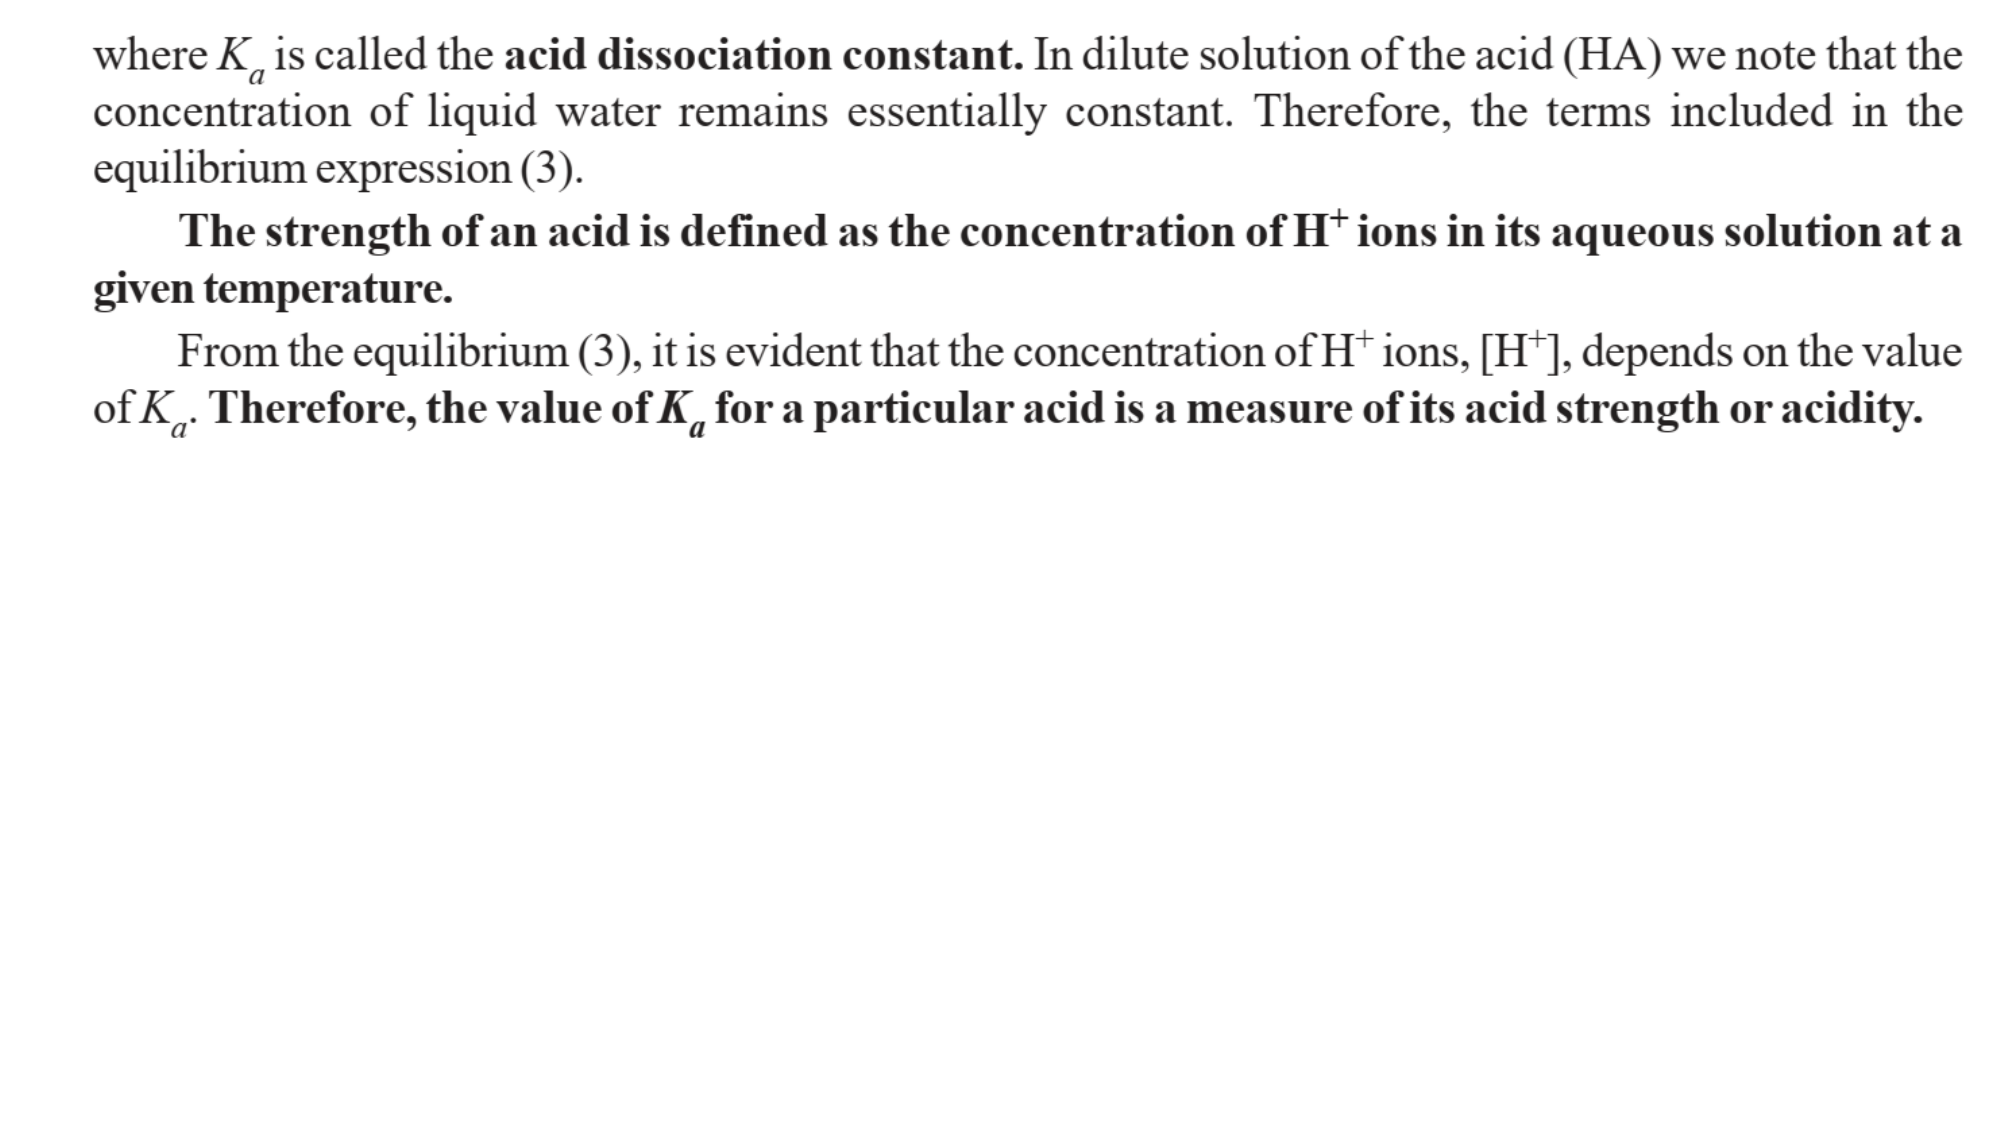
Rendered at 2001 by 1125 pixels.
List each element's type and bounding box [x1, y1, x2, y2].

picture [0, 24, 2000, 446]
